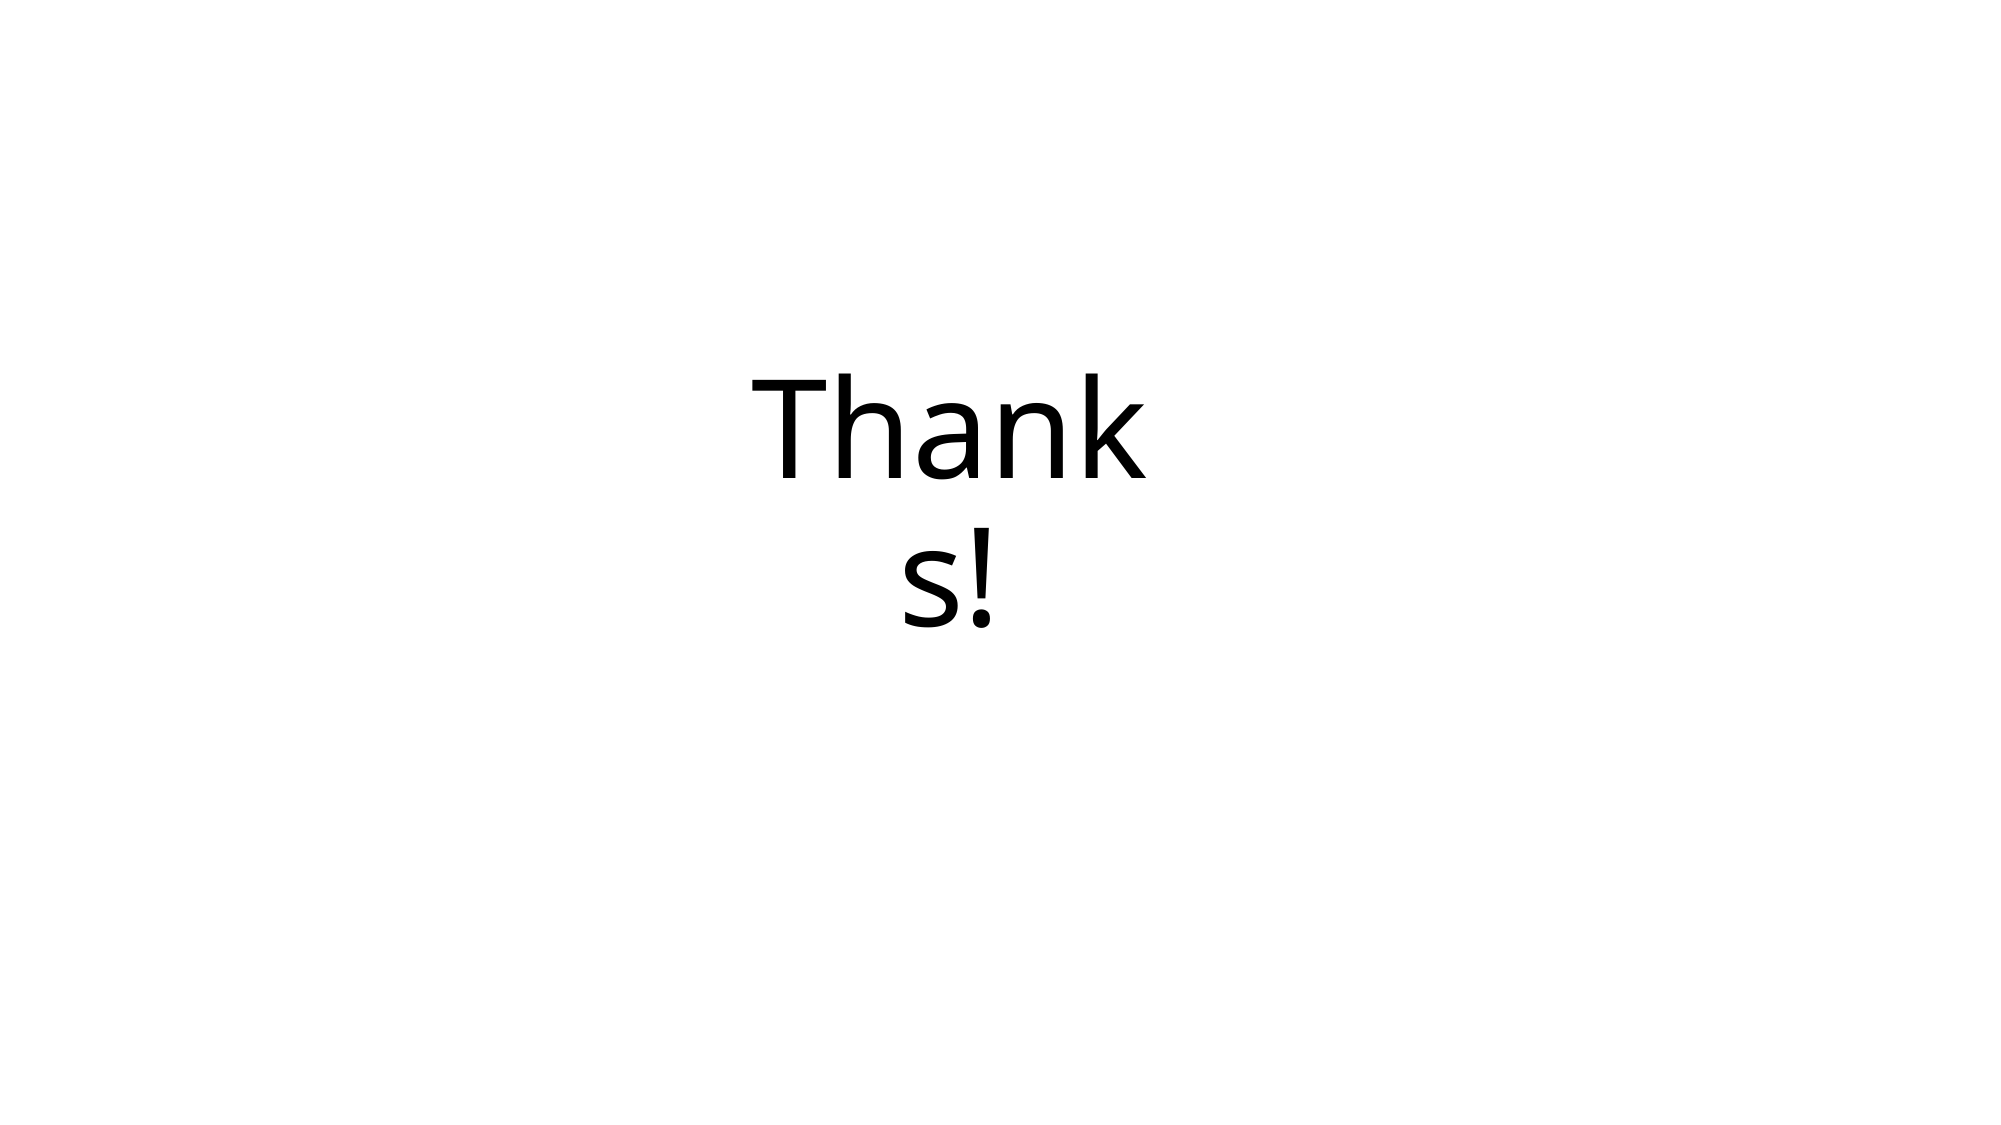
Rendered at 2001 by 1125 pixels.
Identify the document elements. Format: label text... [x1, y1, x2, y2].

title Thanks! [723, 343, 1176, 673]
